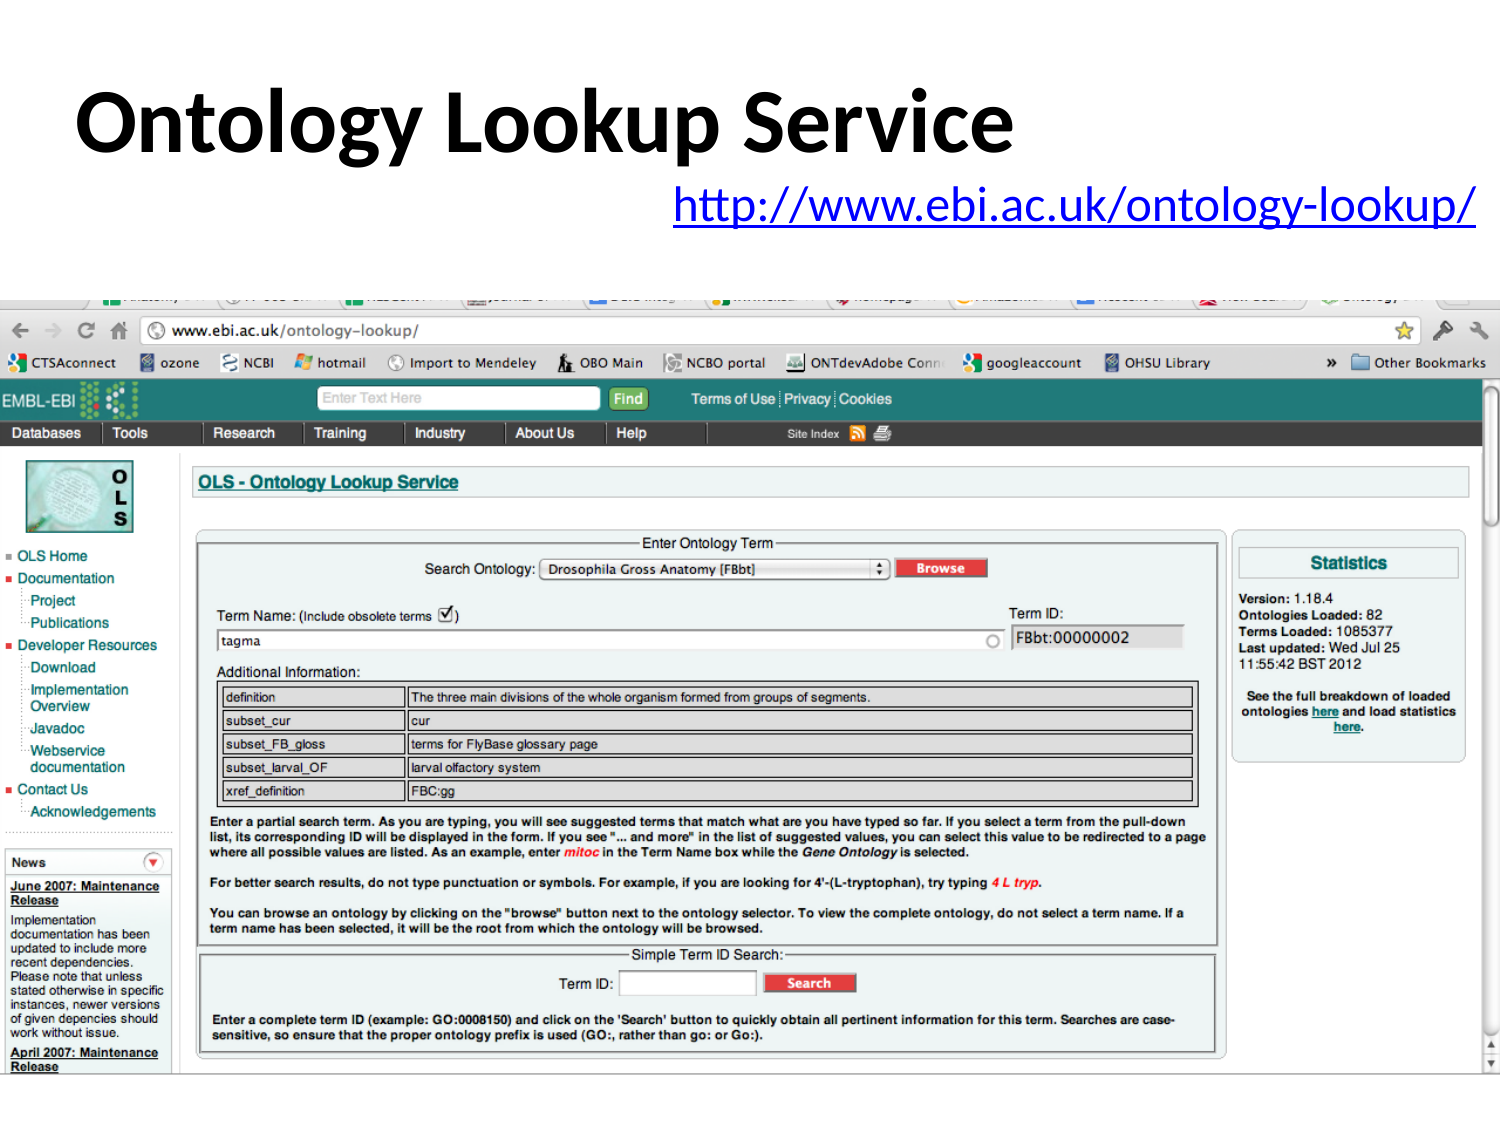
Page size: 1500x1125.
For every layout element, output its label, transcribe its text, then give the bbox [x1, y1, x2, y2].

text_box http://www.ebi.ac.uk/ontology-lookup/ [657, 164, 1492, 299]
picture [0, 300, 1500, 1075]
title Ontology Lookup Service [59, 22, 1410, 210]
